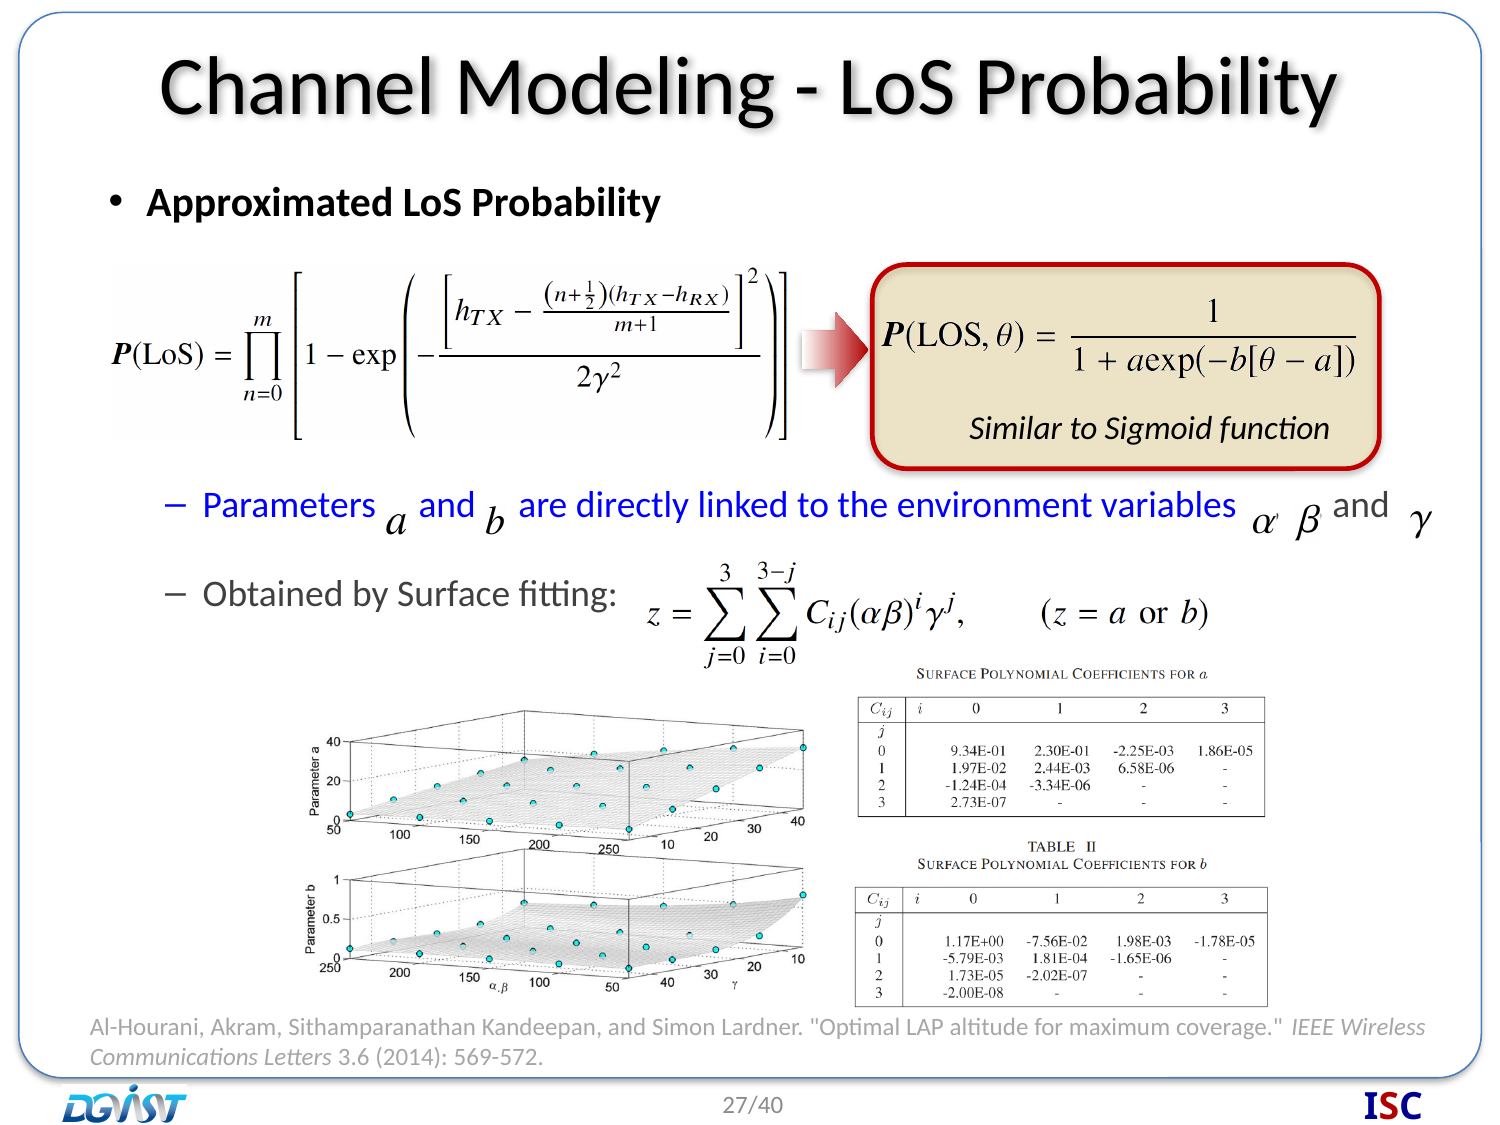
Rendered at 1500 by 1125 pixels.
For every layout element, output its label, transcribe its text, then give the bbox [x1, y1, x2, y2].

text_box Al-Hourani, Akram, Sithamparanathan Kandeepan, and Simon Lardner. "Optimal LAP altitude for maximum coverage." IEEE Wireless Communications Letters 3.6 (2014): 569-572. [75, 1002, 1462, 1078]
picture [287, 695, 816, 1006]
title Channel Modeling - LoS Probability [19, 0, 1481, 162]
picture [110, 260, 791, 444]
text_box [801, 311, 865, 389]
picture [385, 510, 410, 537]
picture [1408, 508, 1433, 539]
list Approximated LoS Probability Parameters and are directly linked to the environment variables , , and Obtained by Surface fitting: [75, 167, 1424, 655]
picture [1247, 511, 1277, 535]
picture [1293, 503, 1321, 543]
picture [62, 1084, 187, 1123]
picture [642, 553, 1276, 1016]
picture [481, 503, 508, 537]
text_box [872, 264, 1380, 469]
